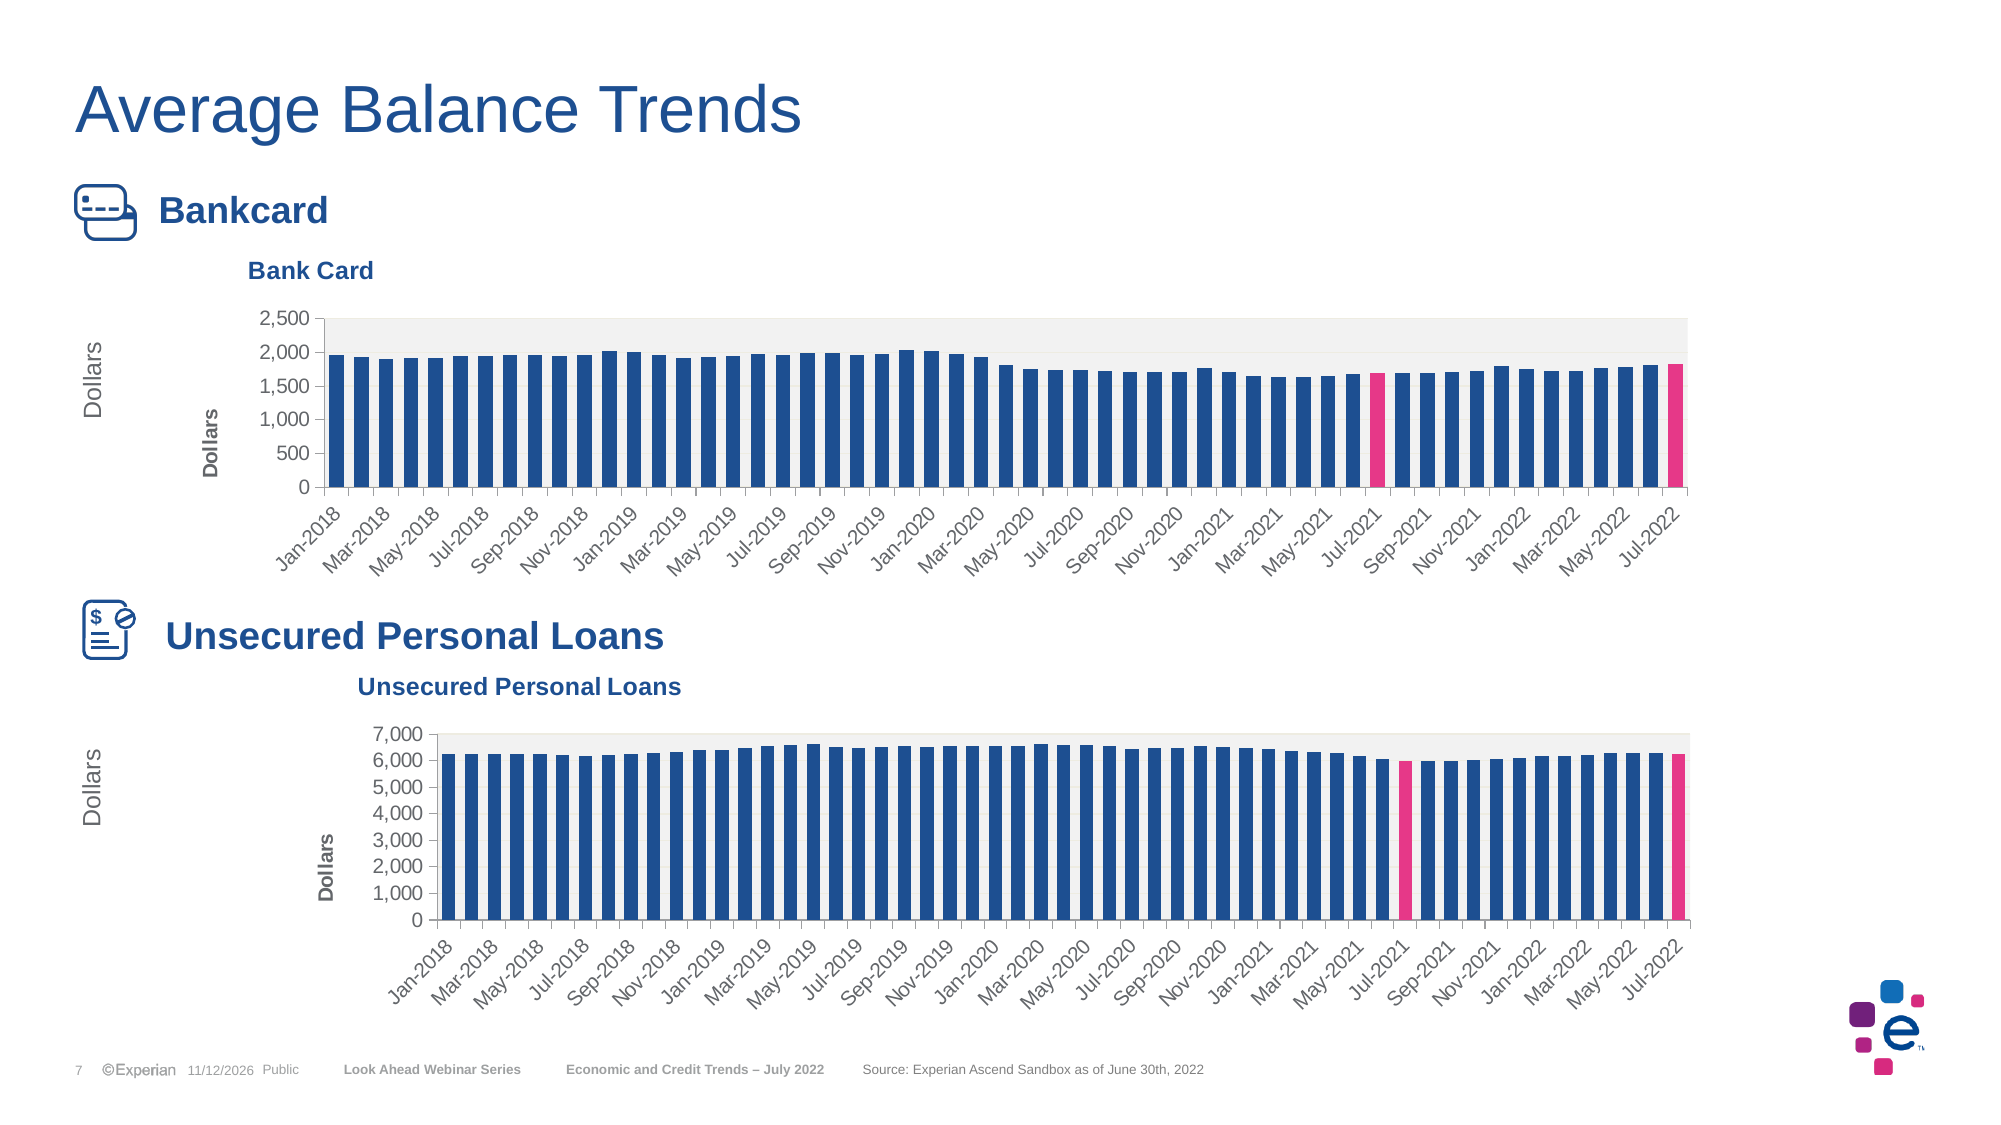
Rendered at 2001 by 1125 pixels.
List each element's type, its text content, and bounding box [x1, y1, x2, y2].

picture [74, 184, 137, 241]
chart [165, 243, 1719, 589]
picture [107, 1060, 178, 1079]
slide_number 7 [75, 1040, 107, 1100]
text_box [84, 601, 137, 659]
text_box Dollars [75, 651, 106, 926]
title Average Balance Trends [75, 75, 1925, 158]
text_box Bankcard [158, 185, 1499, 231]
text_box Dollars [76, 243, 107, 518]
chart [281, 658, 1719, 1022]
text_box Unsecured Personal Loans [165, 610, 1506, 657]
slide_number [187, 1040, 263, 1100]
